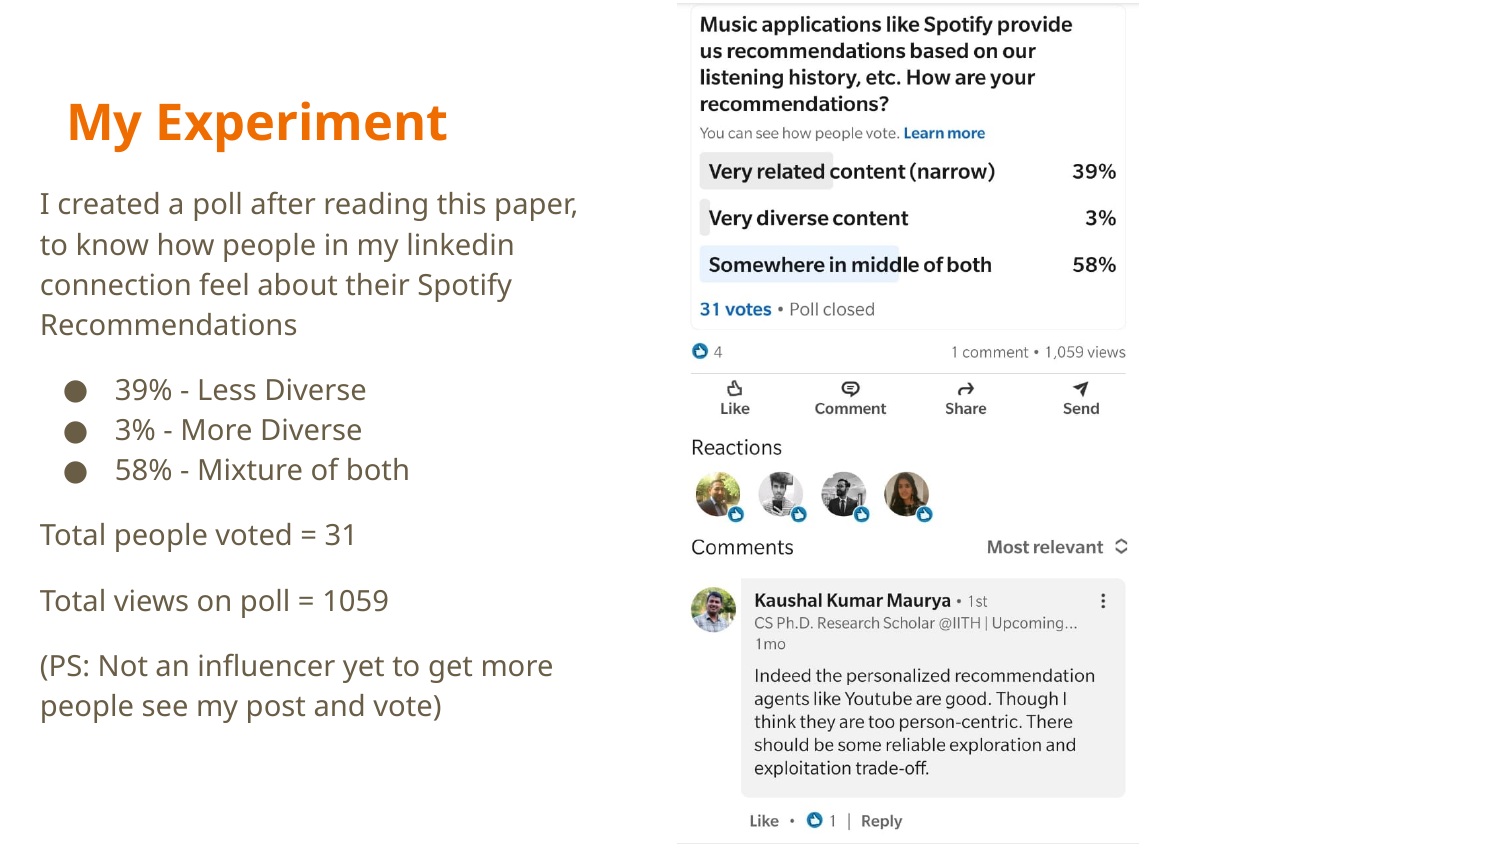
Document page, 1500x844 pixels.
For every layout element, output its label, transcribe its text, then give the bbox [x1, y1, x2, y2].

title My Experiment [51, 41, 512, 165]
picture [677, 0, 1139, 844]
list I created a poll after reading this paper, to know how people in my linkedin connection feel about their Spotify Recommendations 39% - Less Diverse 3% - More Diverse 58% - Mixture of both Total people voted = 31 Total views on poll = 1059 (PS: Not an influencer yet to get more people see my post and vote) [24, 165, 609, 812]
